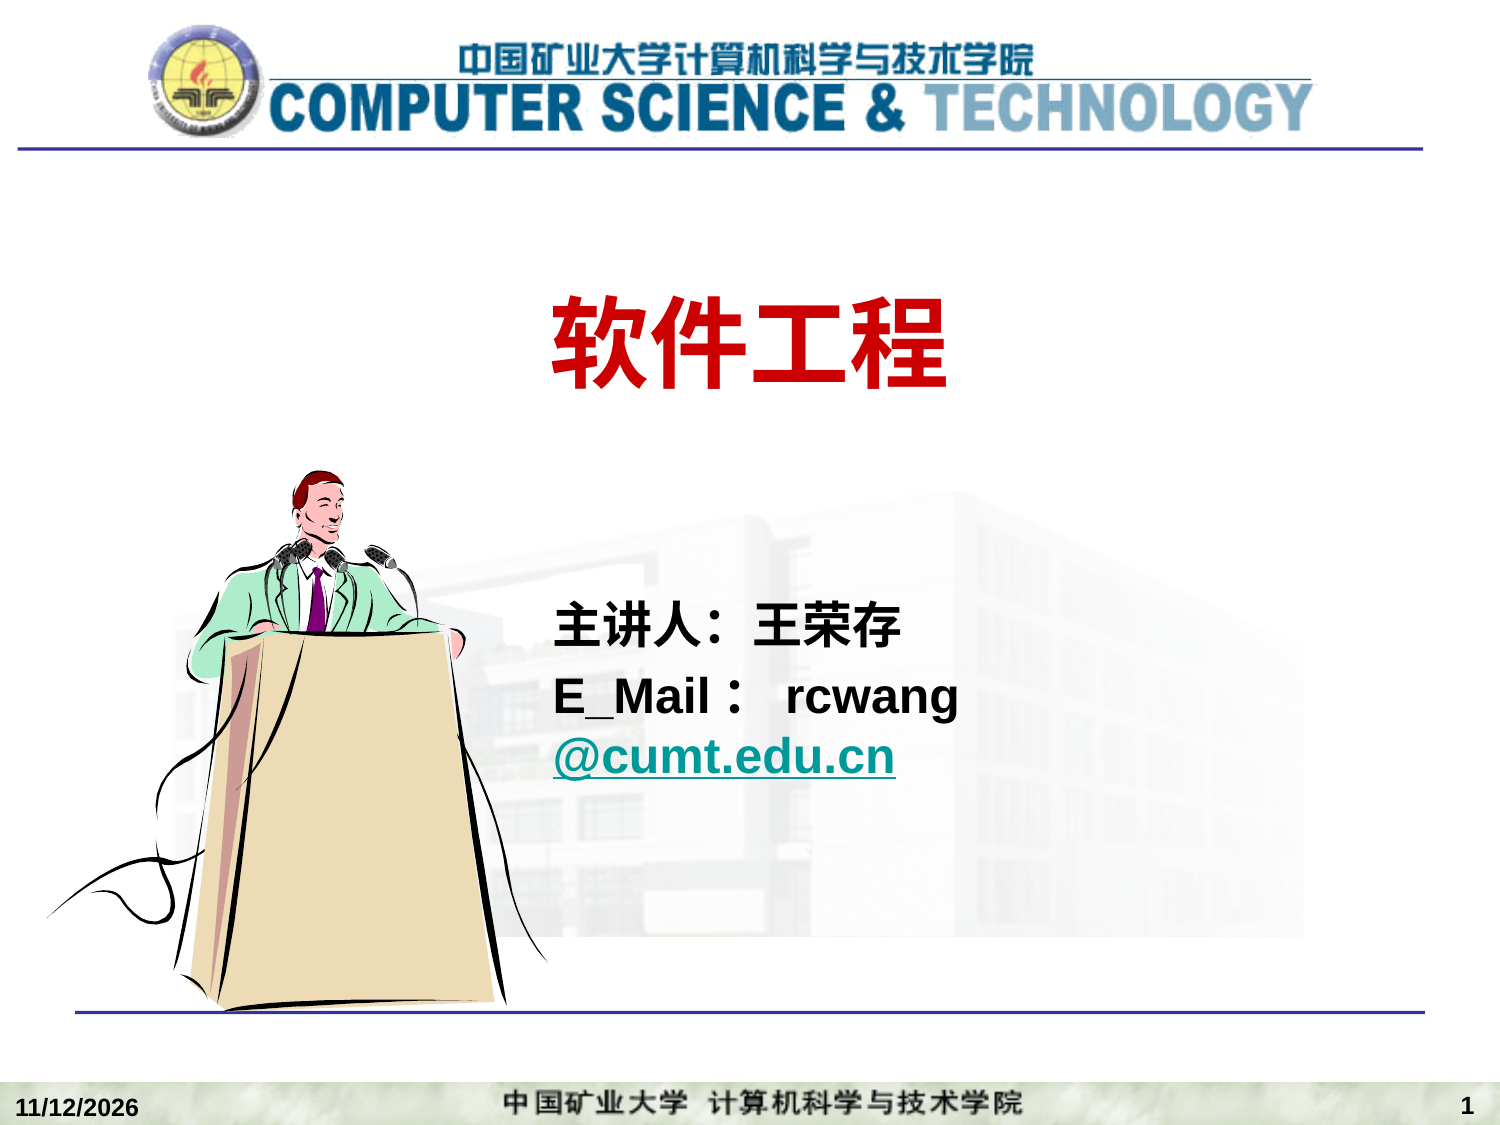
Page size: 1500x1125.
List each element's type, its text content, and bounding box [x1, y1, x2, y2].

slide_number 1 [1364, 1082, 1500, 1125]
subtitle 主讲人：王荣存 E_Mail：rcwang@cumt.edu.cn [553, 585, 1306, 874]
picture [148, 20, 1318, 138]
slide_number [0, 1083, 313, 1125]
picture [0, 1082, 1364, 1125]
picture [46, 455, 1304, 1012]
title 软件工程 [111, 219, 1388, 462]
